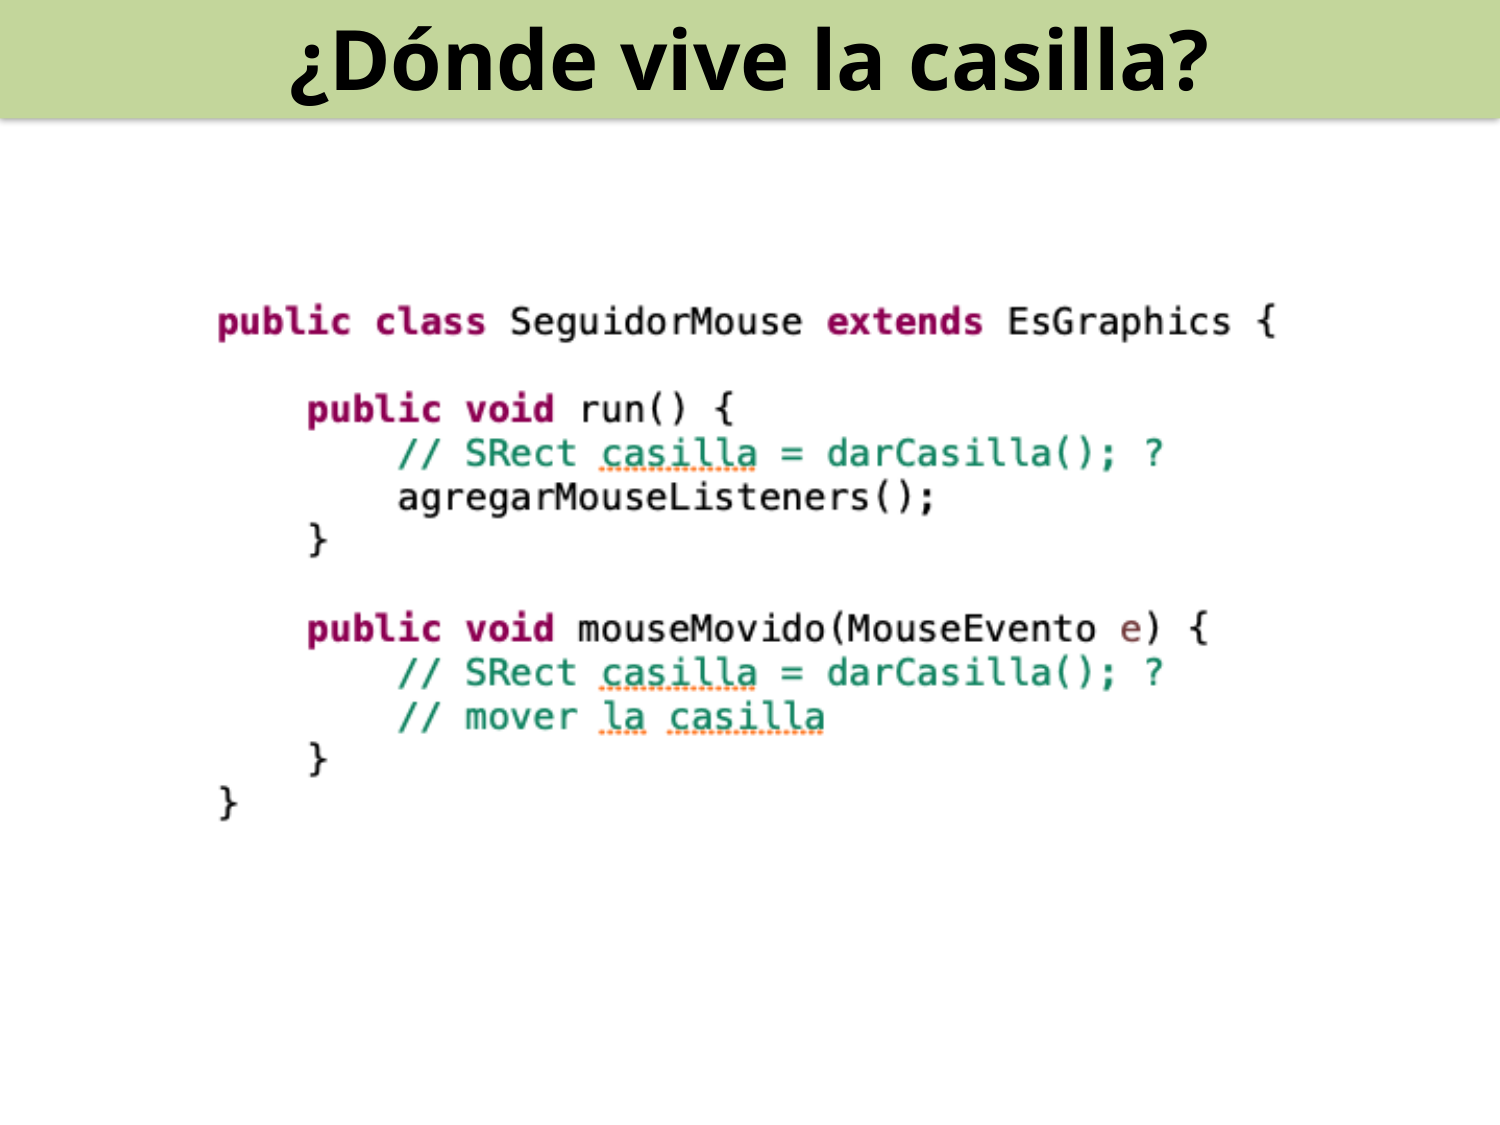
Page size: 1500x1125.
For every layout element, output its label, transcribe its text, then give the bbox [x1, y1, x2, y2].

picture [211, 293, 1289, 832]
text_box ¿Dónde vive la casilla? [0, 0, 1500, 122]
